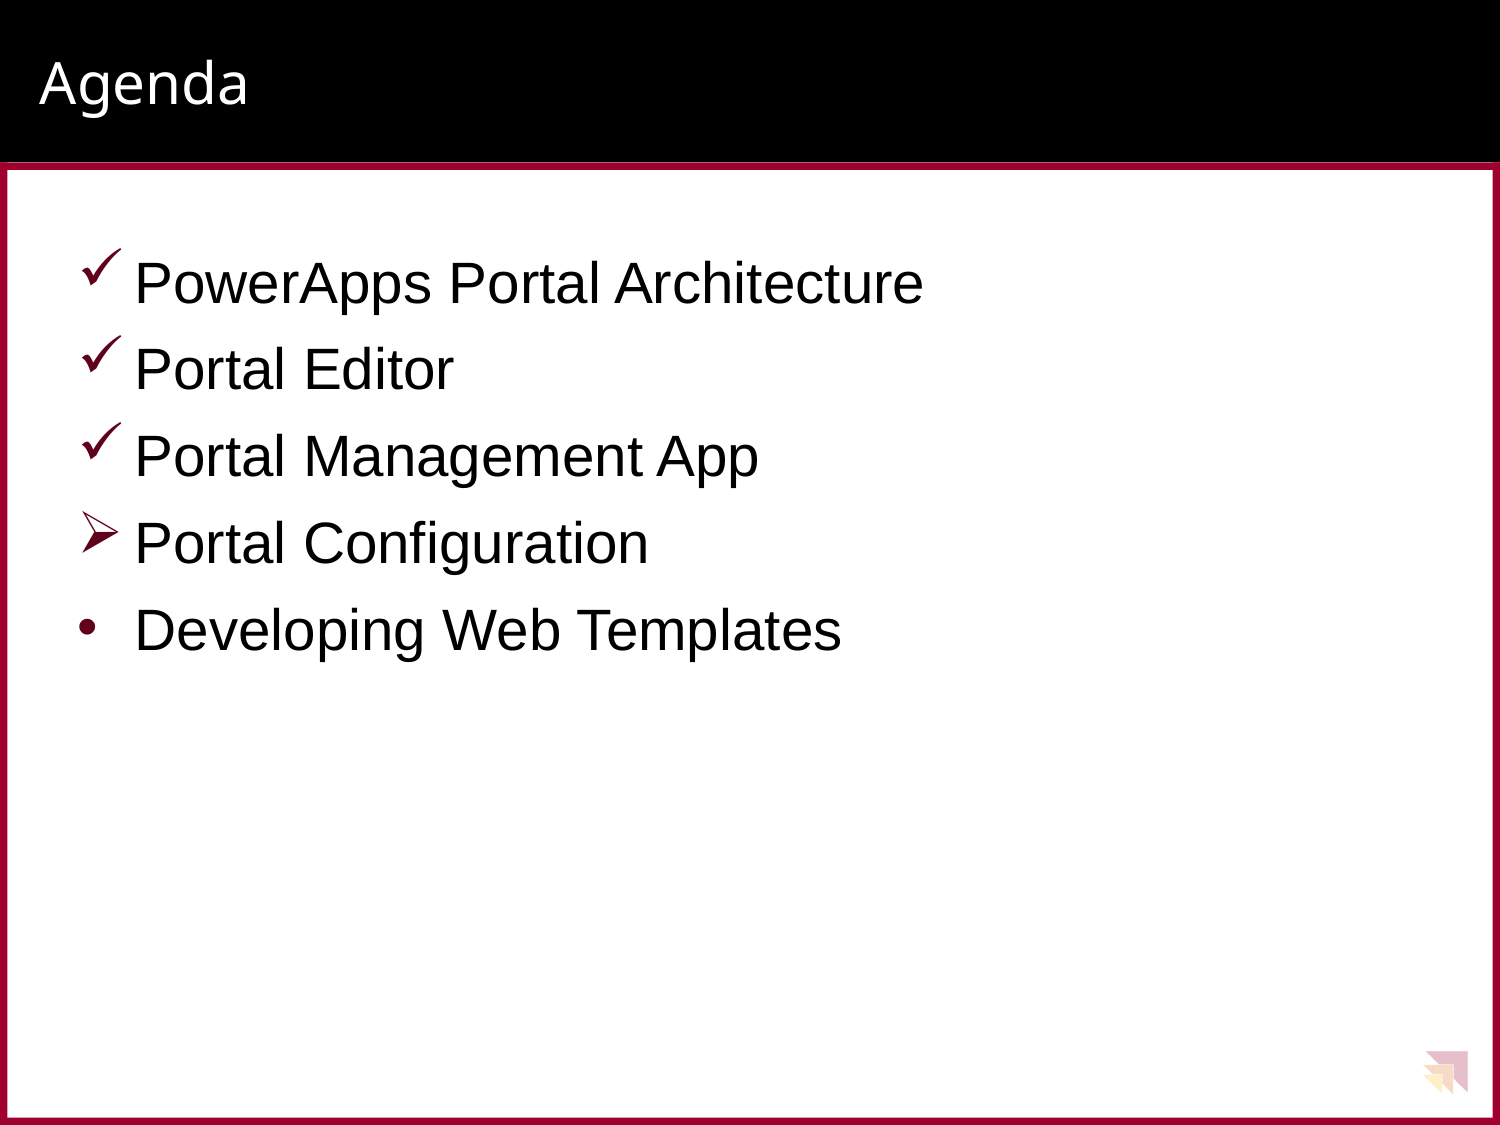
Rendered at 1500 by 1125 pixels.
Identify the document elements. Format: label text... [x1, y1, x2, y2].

list PowerApps Portal Architecture Portal Editor Portal Management App Portal Configuration Developing Web Templates [62, 237, 1438, 1088]
title Agenda [24, 12, 1438, 150]
